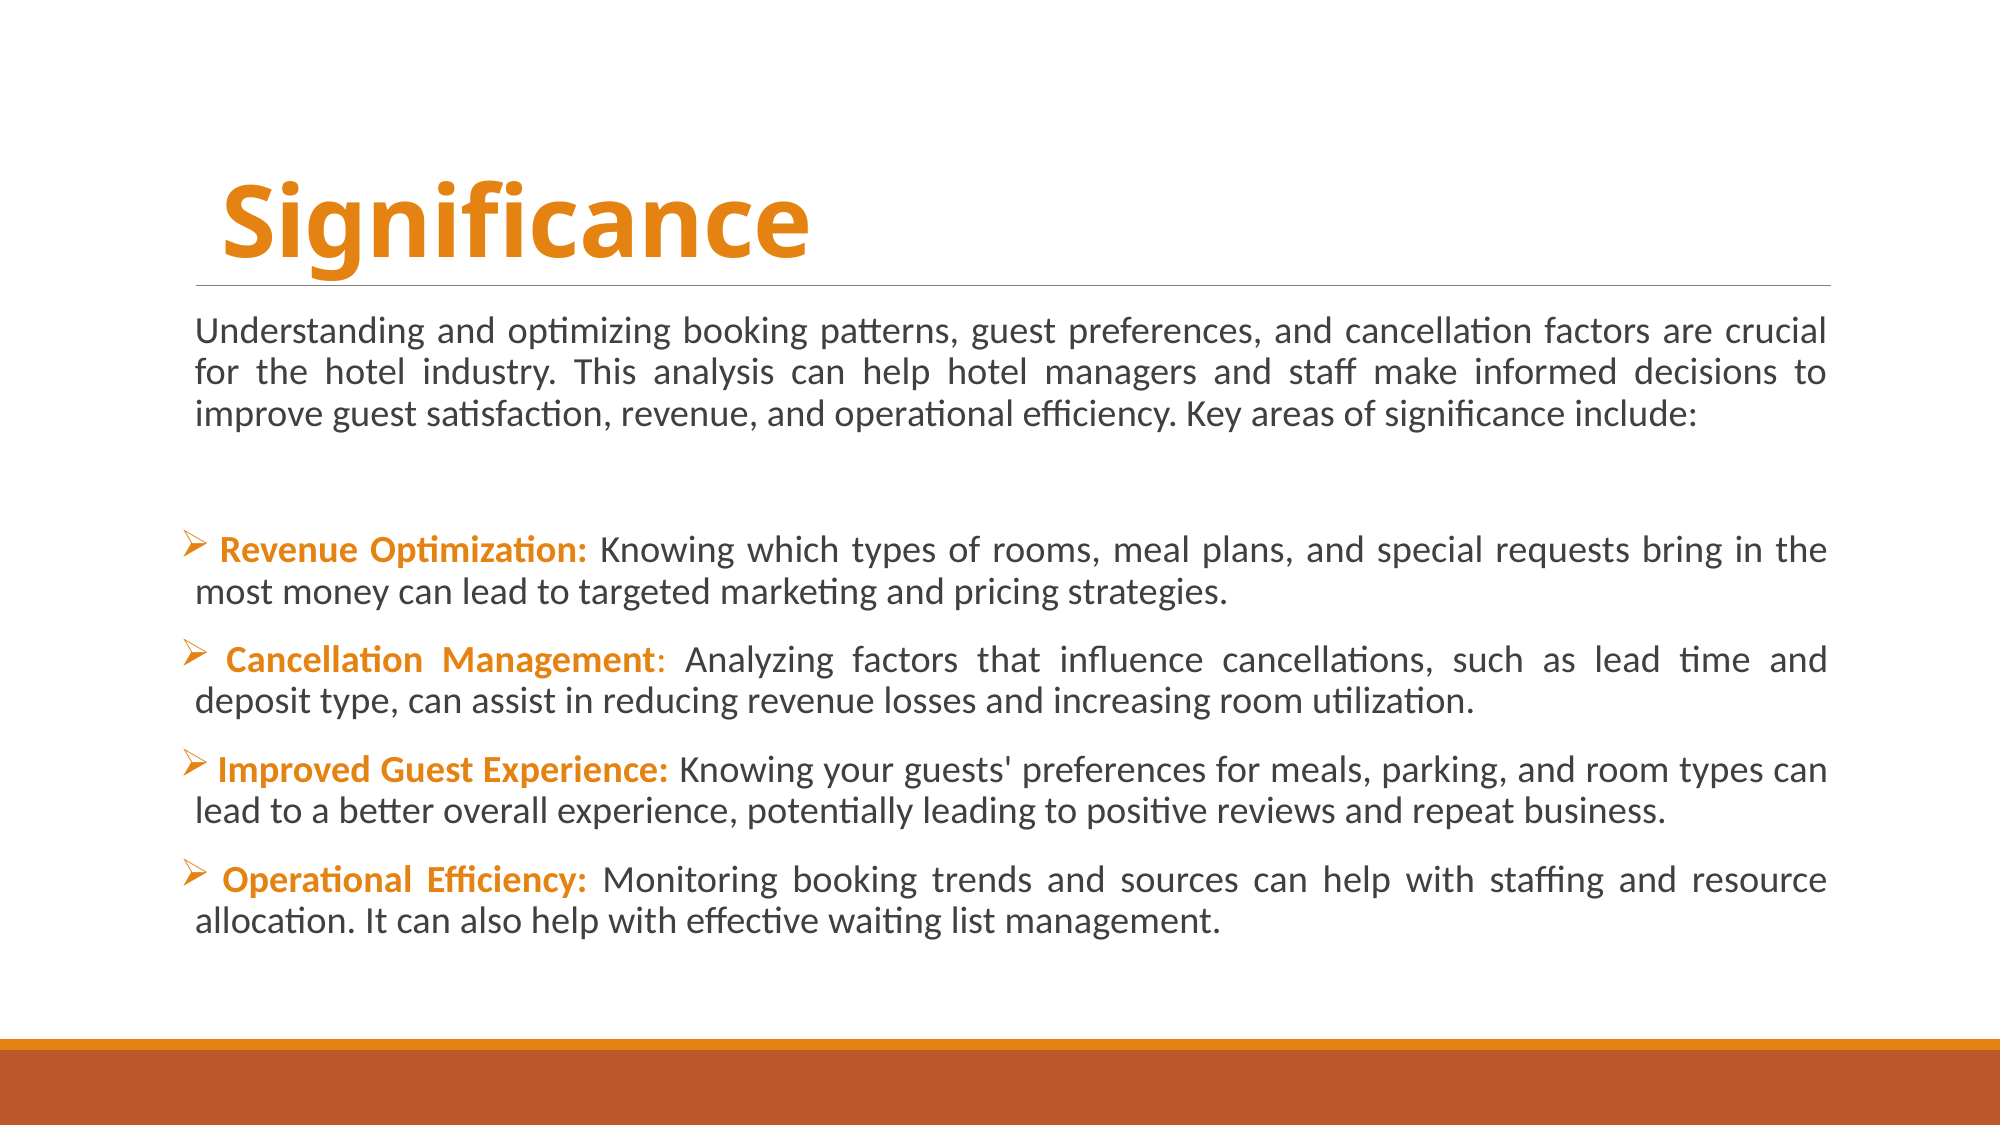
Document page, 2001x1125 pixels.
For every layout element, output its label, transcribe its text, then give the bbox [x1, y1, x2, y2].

title Significance [180, 47, 1830, 285]
list Understanding and optimizing booking patterns, guest preferences, and cancellation factors are crucial for the hotel industry. This analysis can help hotel managers and staff make informed decisions to improve guest satisfaction, revenue, and operational efficiency. Key areas of significance include: Revenue Optimization: Knowing which types of rooms, meal plans, and special requests bring in the most money can lead to targeted marketing and pricing strategies. Cancellation Management: Analyzing factors that influence cancellations, such as lead time and deposit type, can assist in reducing revenue losses and increasing room utilization. Improved Guest Experience: Knowing your guests' preferences for meals, parking, and room types can lead to a better overall experience, potentially leading to positive reviews and repeat business. Operational Efficiency: Monitoring booking trends and sources can help with staffing and resource allocation. It can also help with effective waiting list management. [180, 302, 1830, 963]
